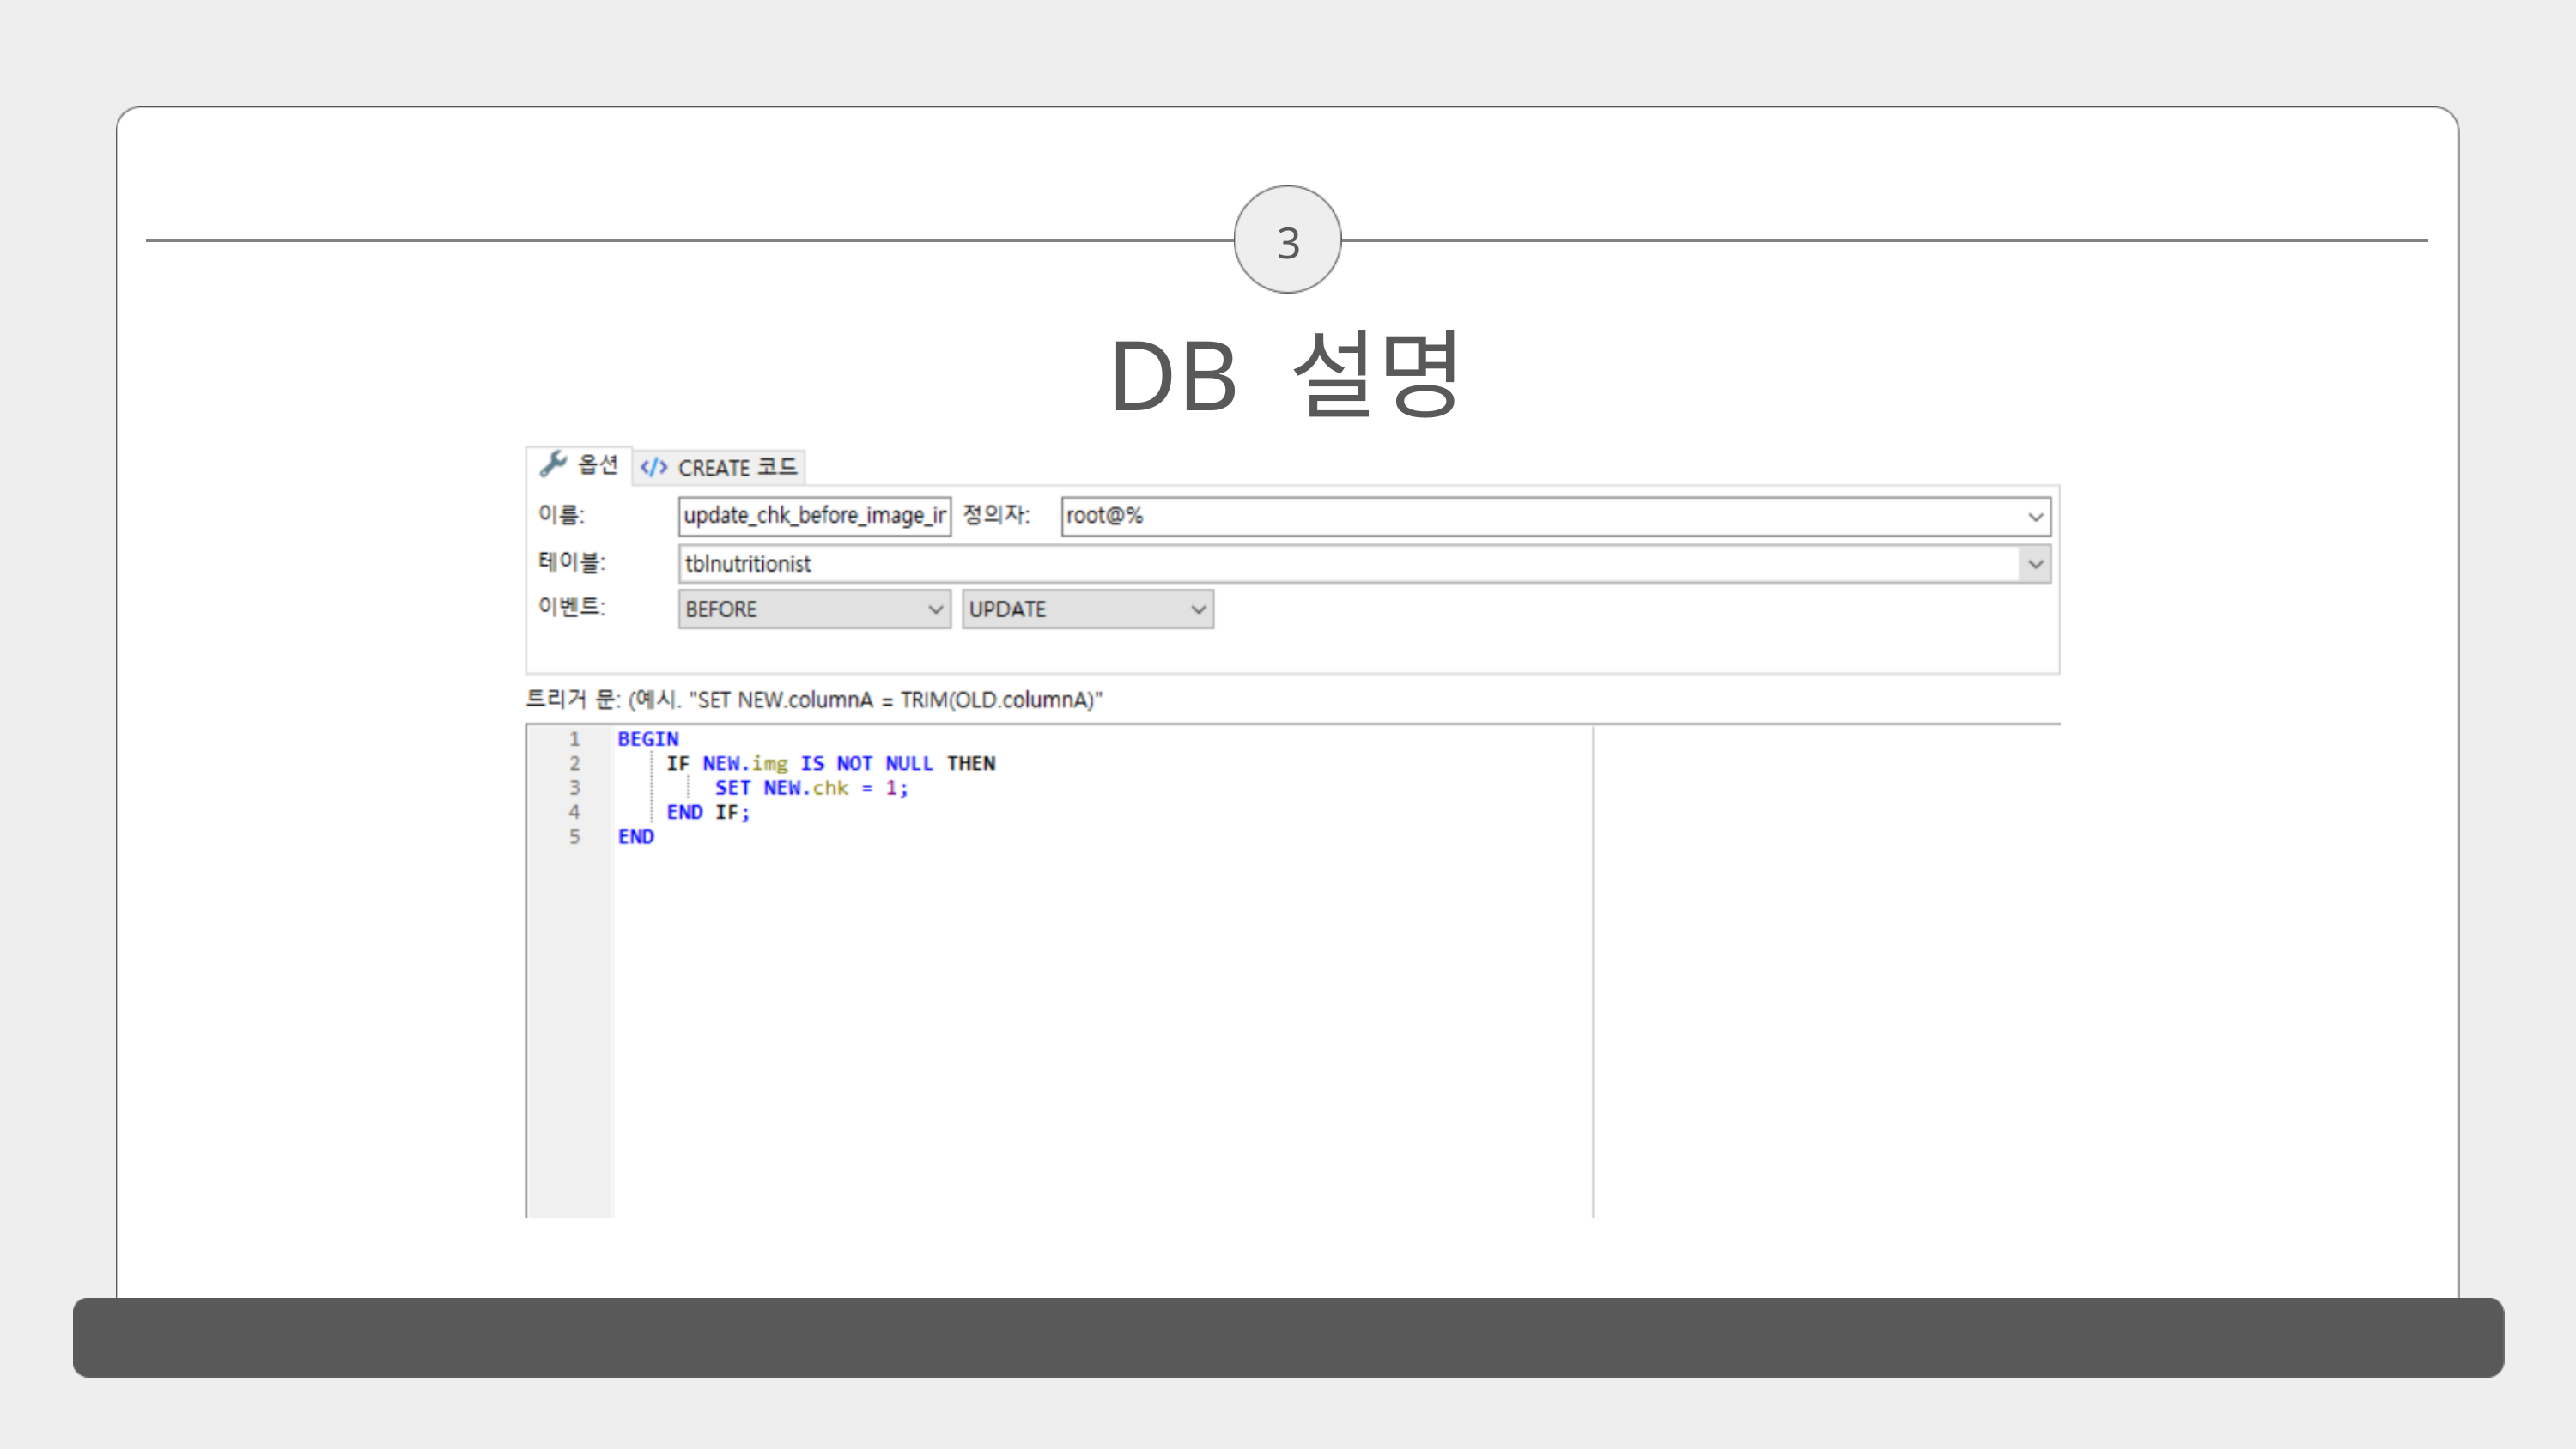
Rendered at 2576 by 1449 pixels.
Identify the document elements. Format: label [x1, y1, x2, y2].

picture [73, 106, 2505, 1378]
